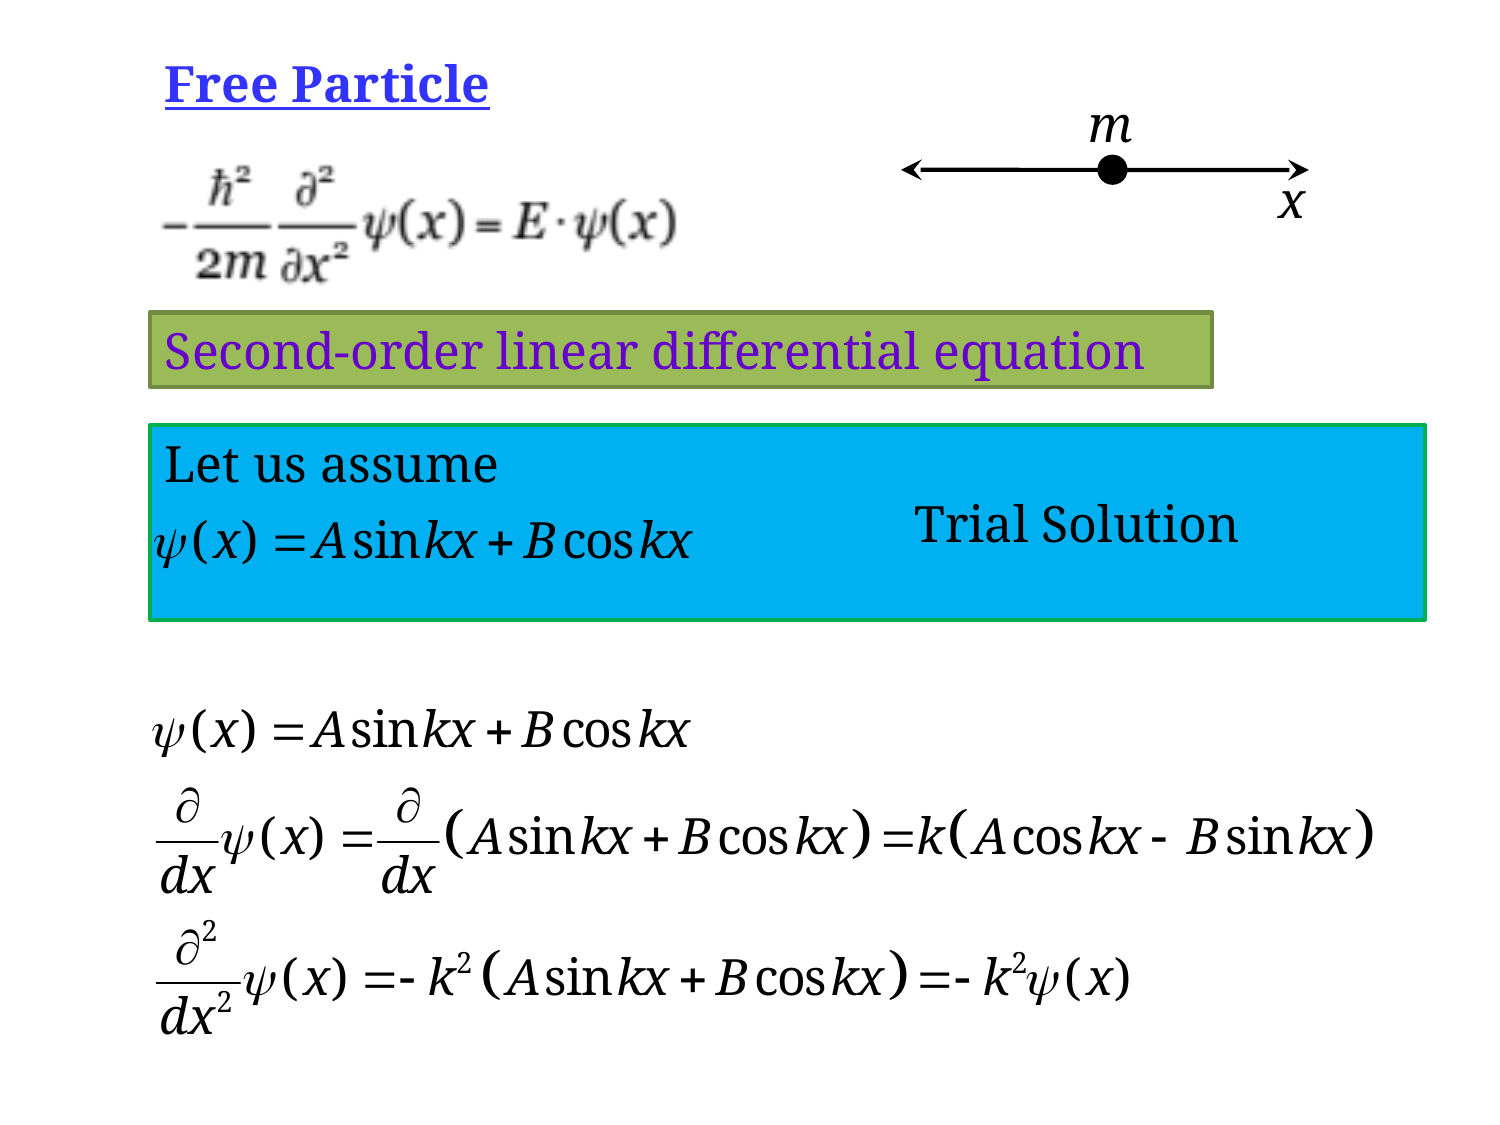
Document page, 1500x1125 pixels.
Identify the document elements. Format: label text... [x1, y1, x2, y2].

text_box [155, 147, 680, 290]
text_box Free Particle [150, 45, 563, 121]
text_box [149, 512, 703, 580]
text_box Let us assume Trial Solution [148, 423, 1427, 622]
text_box Second-order linear differential equation [148, 310, 1214, 389]
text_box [900, 109, 1316, 231]
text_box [148, 699, 1378, 1046]
